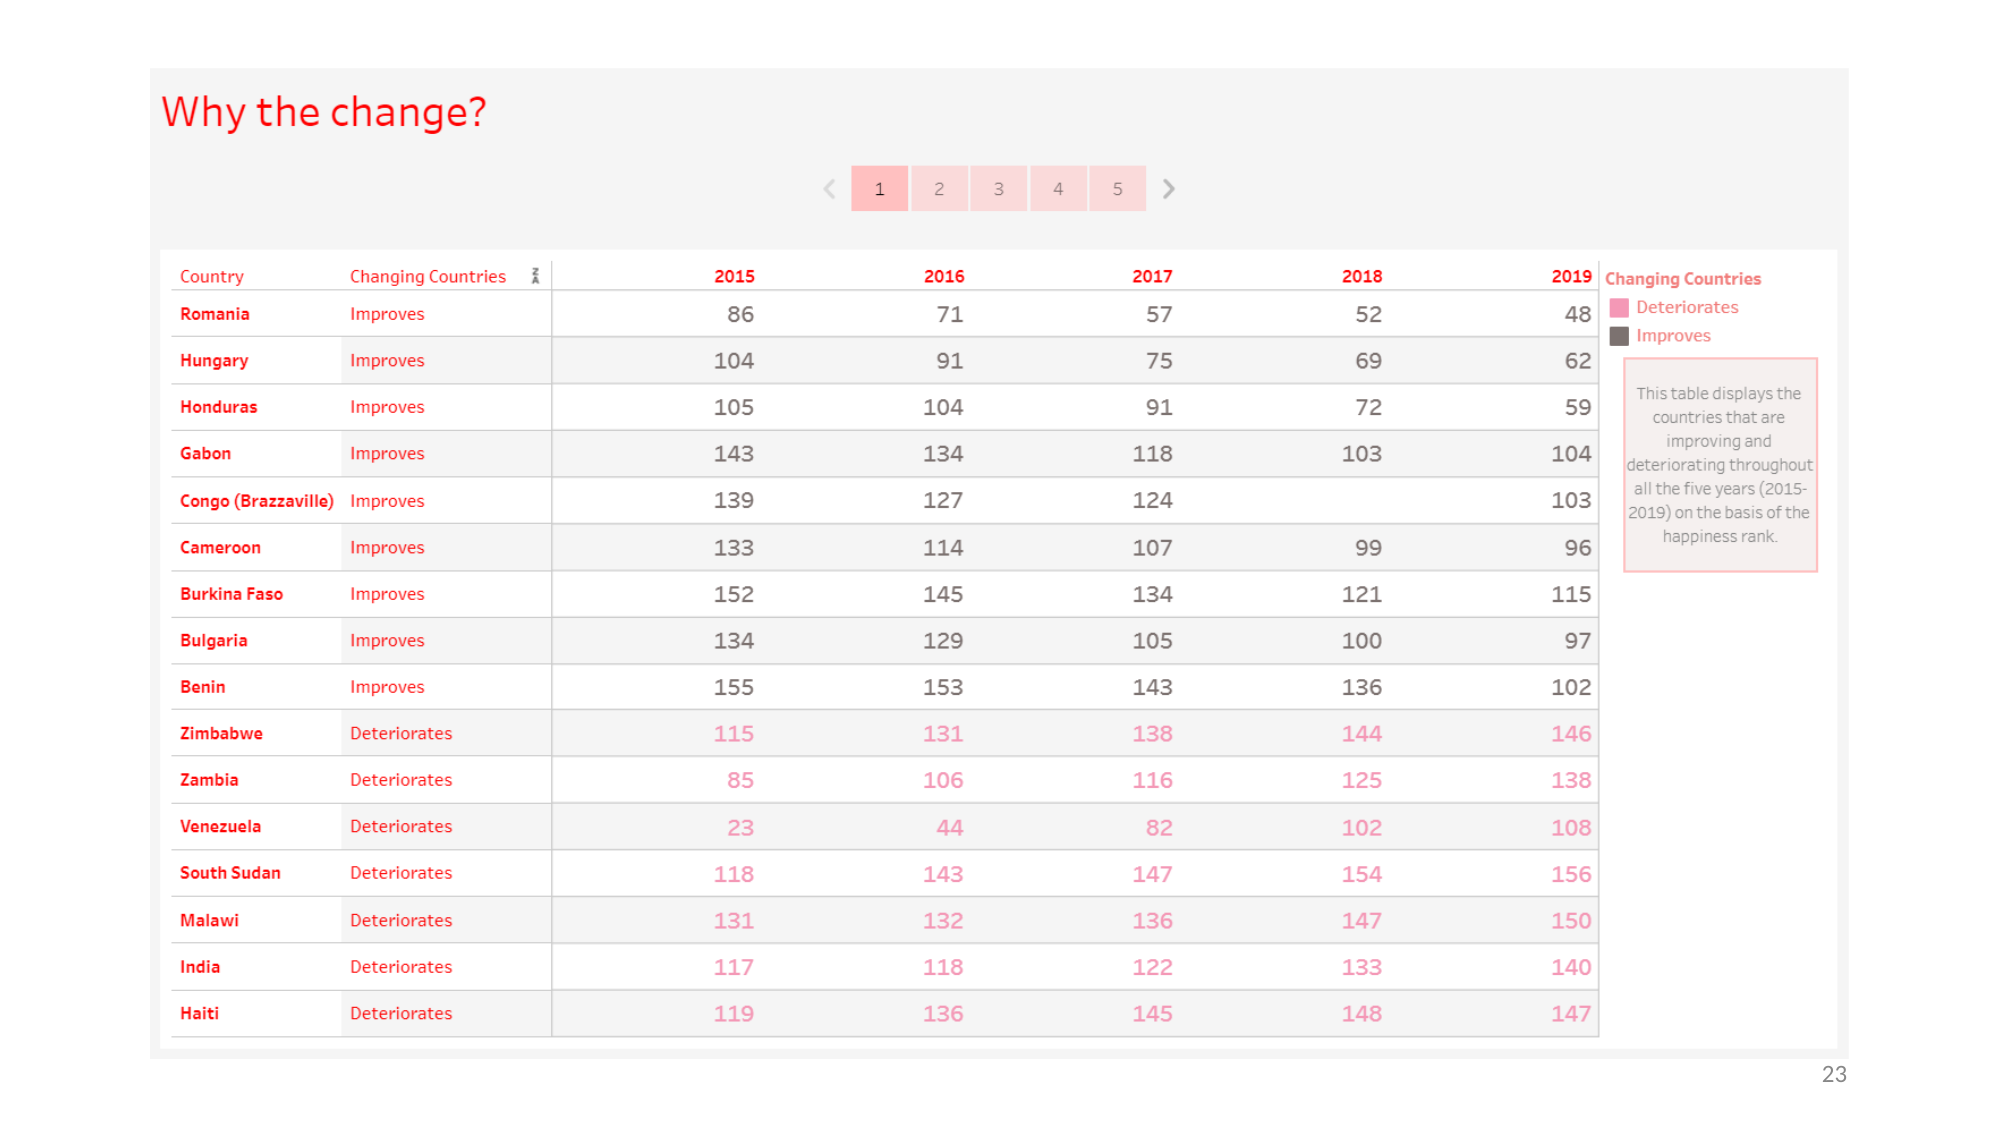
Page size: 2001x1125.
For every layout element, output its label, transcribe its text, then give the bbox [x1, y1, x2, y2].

slide_number 23 [1412, 1042, 1863, 1103]
picture [149, 65, 1851, 1060]
